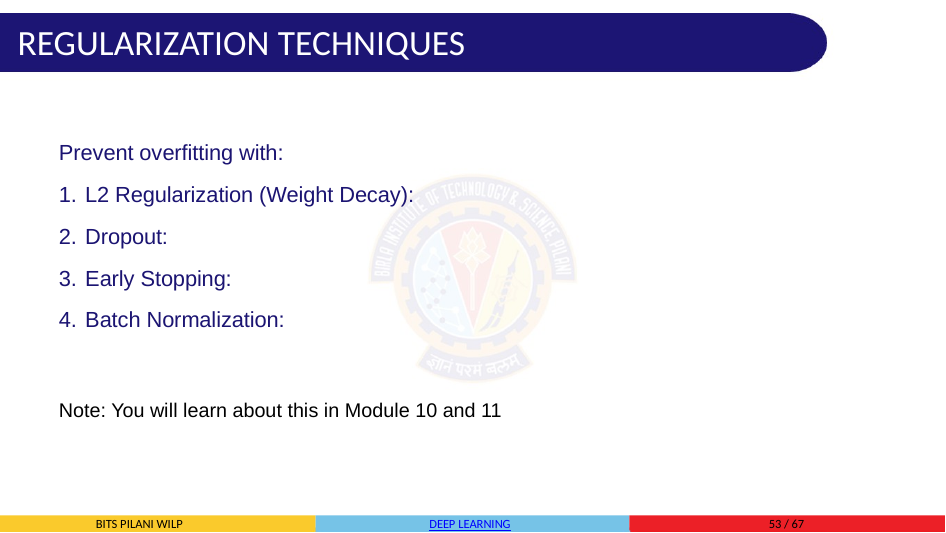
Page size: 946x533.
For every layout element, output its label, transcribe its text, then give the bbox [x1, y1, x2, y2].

title Regularization Techniques [15, 17, 886, 110]
text_box Prevent overfitting with: L2 Regularization (Weight Decay): Dropout: Early Stopping: Batch Normalization: [56, 120, 428, 333]
picture [0, 13, 945, 515]
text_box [0, 515, 946, 531]
text_box Note: You will learn about this in Module 10 and 11 [56, 394, 522, 422]
